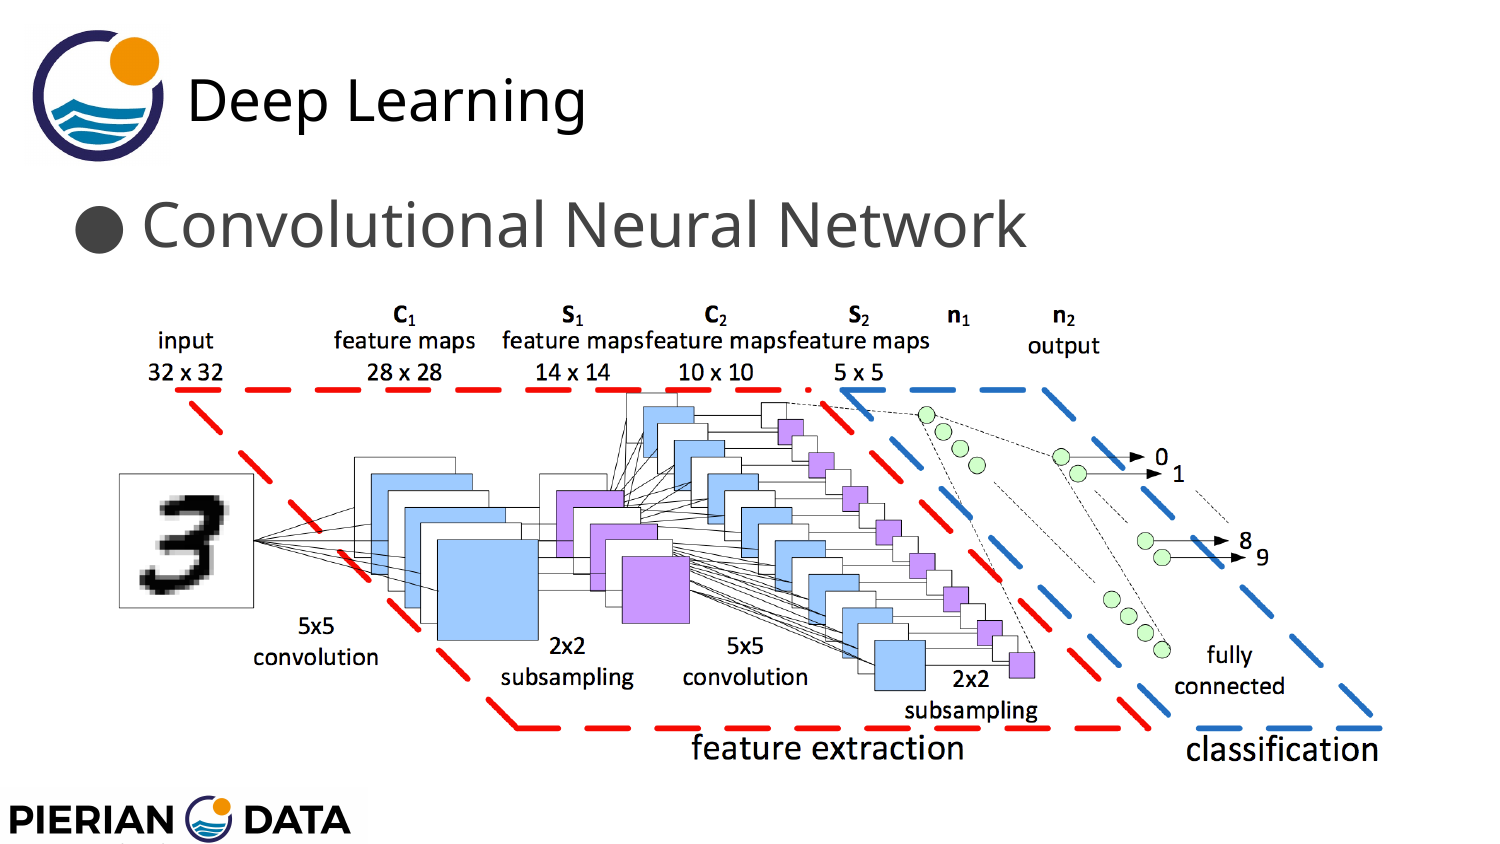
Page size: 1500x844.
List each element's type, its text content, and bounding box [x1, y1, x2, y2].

picture [90, 297, 1403, 777]
picture [0, 787, 368, 844]
picture [24, 24, 172, 167]
list Convolutional Neural Network [51, 158, 1449, 261]
title Deep Learning [175, 48, 1449, 143]
